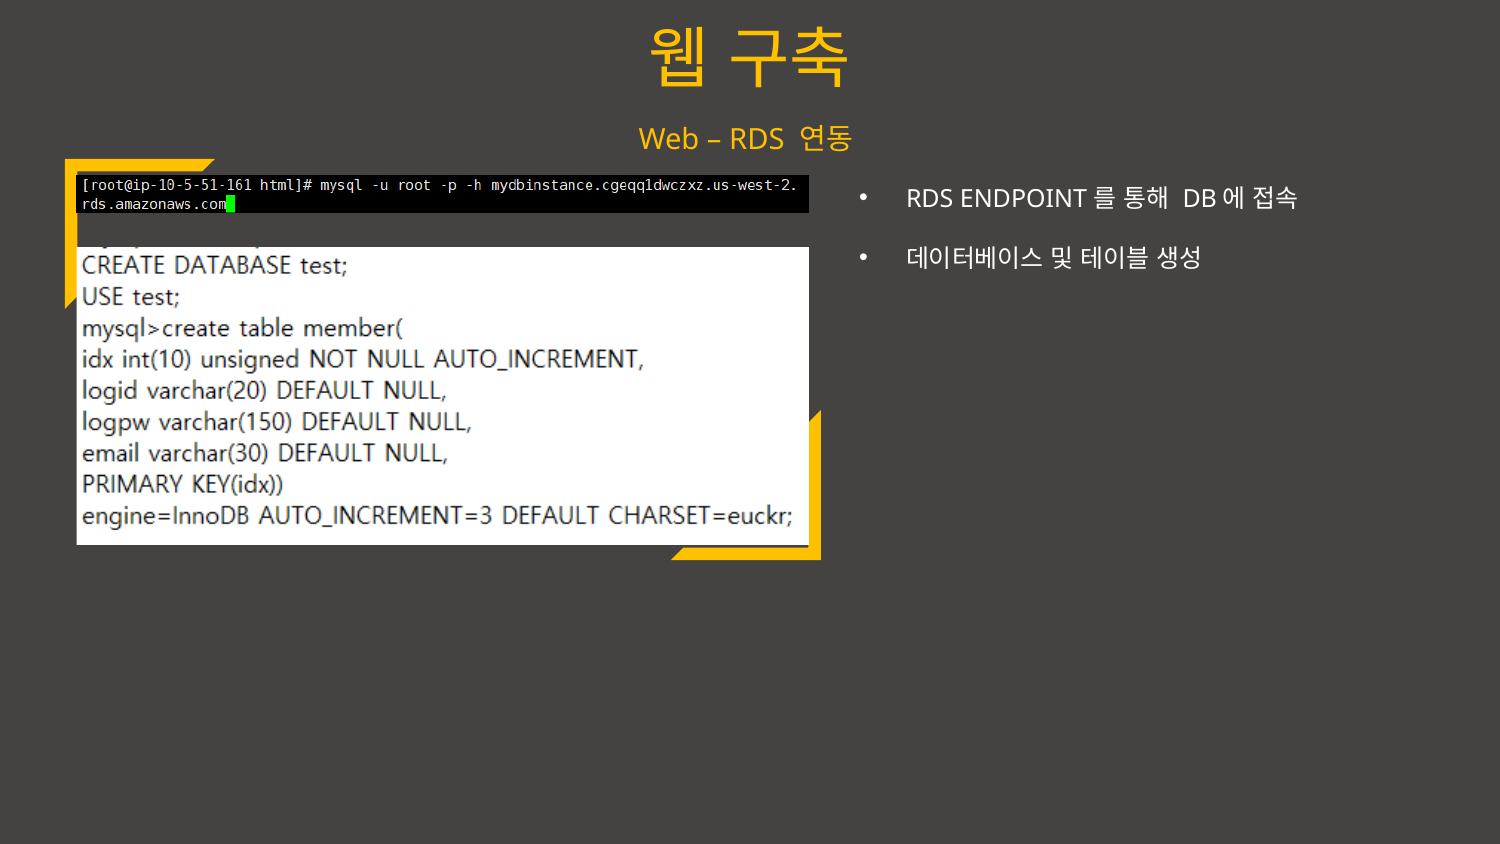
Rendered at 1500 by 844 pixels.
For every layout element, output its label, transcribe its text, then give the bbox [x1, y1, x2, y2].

picture [76, 247, 810, 545]
text_box RDS ENDPOINT를 통해 DB에 접속 데이터베이스 및 테이블 생성 [844, 174, 1459, 280]
list Web – RDS 연동 [0, 114, 1500, 162]
text_box [668, 408, 823, 563]
text_box [62, 156, 217, 311]
list 웹 구축 [0, 8, 1500, 103]
picture [76, 175, 810, 213]
